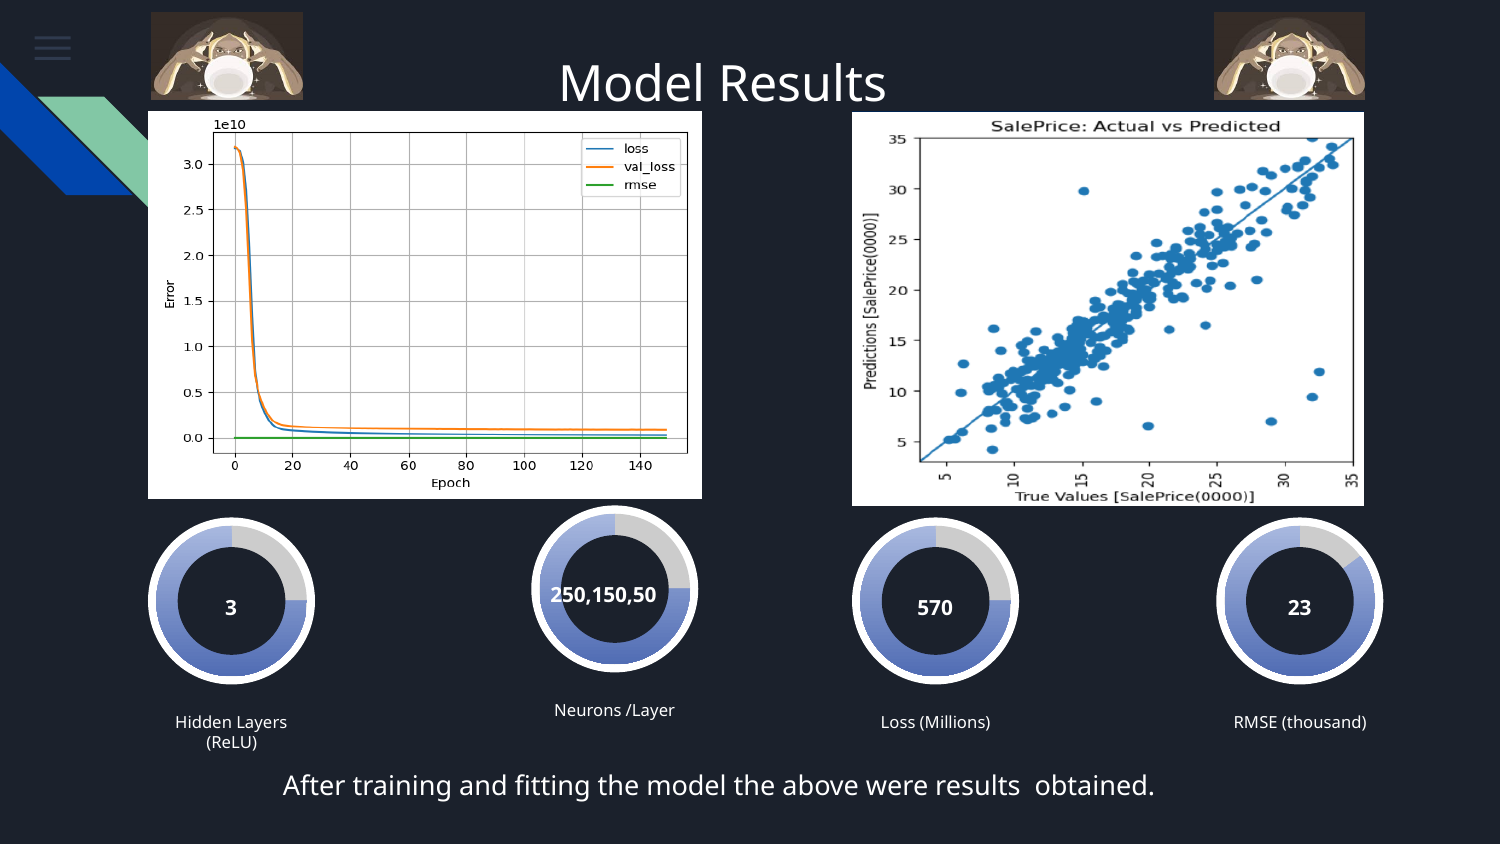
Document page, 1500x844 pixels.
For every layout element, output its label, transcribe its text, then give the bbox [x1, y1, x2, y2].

picture [851, 111, 1364, 506]
picture [151, 11, 303, 100]
text_box [1216, 517, 1384, 685]
text_box 23 [1261, 575, 1338, 620]
text_box [1224, 525, 1376, 677]
text_box [1246, 547, 1354, 655]
text_box [1300, 525, 1361, 568]
list After training and fitting the model the above were results obtained. [258, 748, 1180, 820]
text_box Hidden Layers (ReLU) [144, 696, 319, 768]
text_box RMSE (thousand) [1213, 696, 1388, 768]
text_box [530, 505, 699, 673]
text_box Loss (Millions) [848, 696, 1023, 768]
title Model Results [295, 27, 1184, 126]
picture [147, 111, 703, 499]
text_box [851, 517, 1020, 685]
text_box Neurons /Layer [527, 684, 702, 756]
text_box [147, 517, 316, 685]
picture [1213, 11, 1365, 100]
